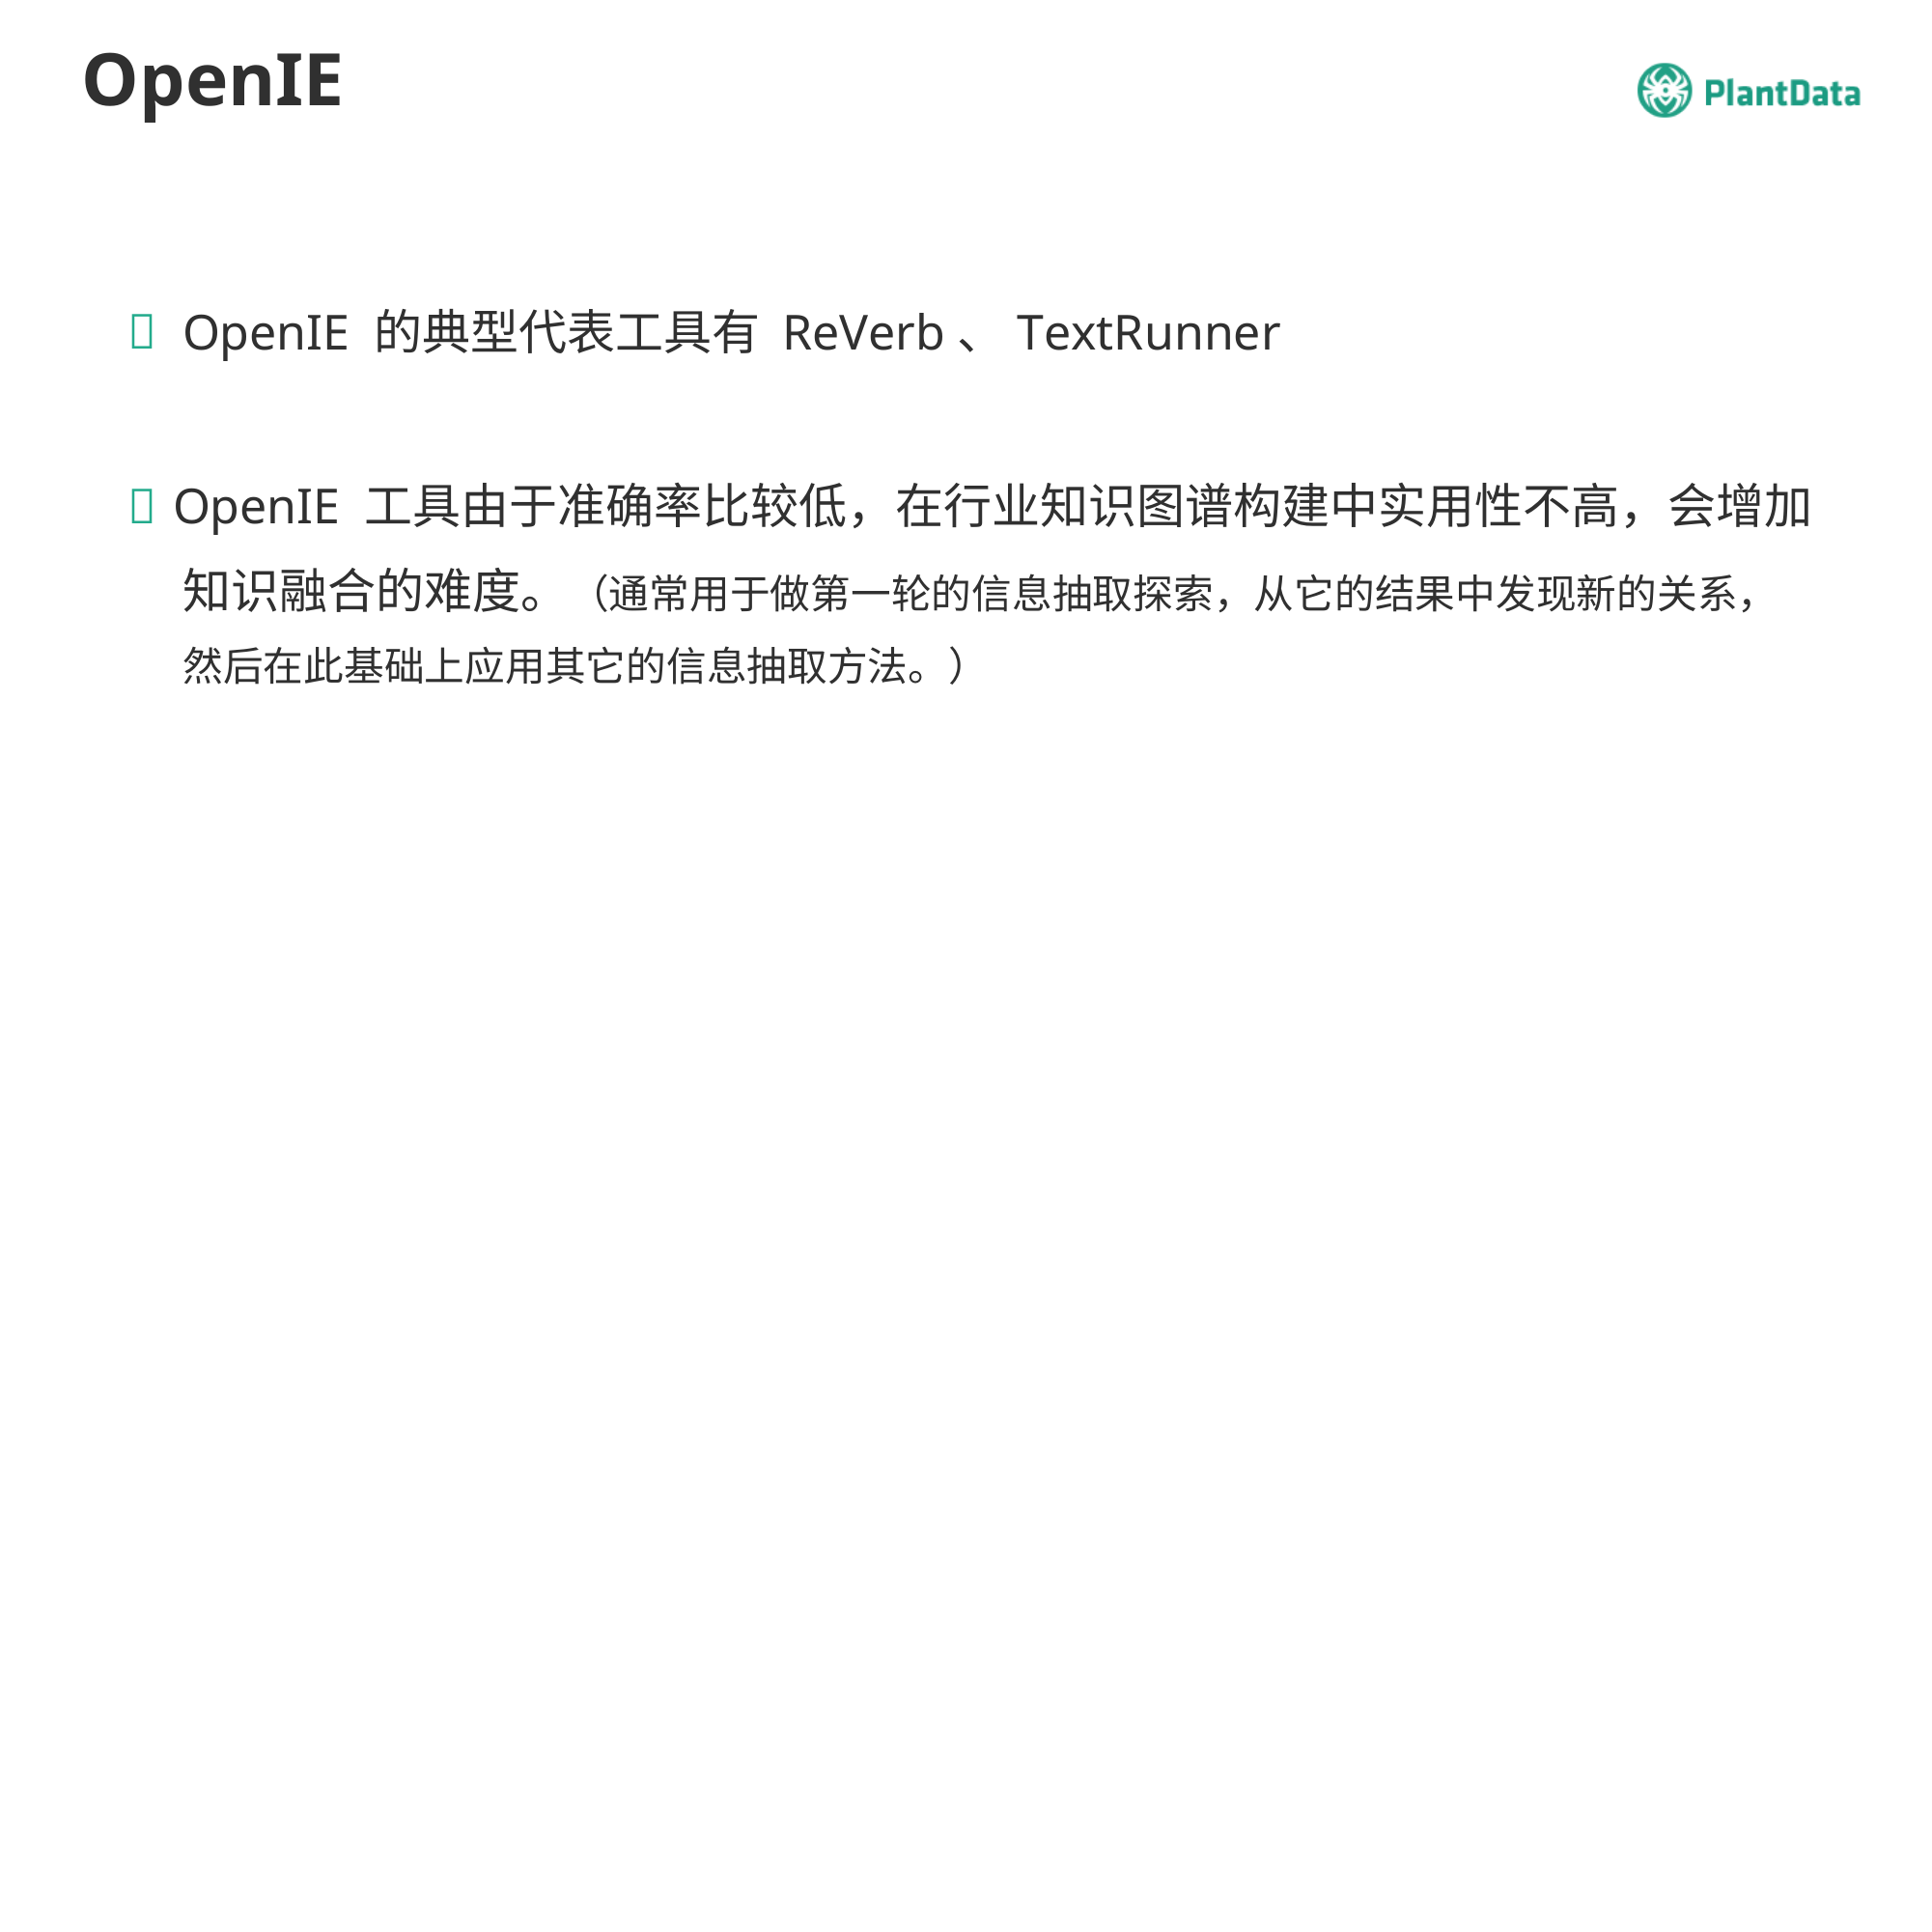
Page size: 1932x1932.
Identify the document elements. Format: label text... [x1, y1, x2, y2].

title OpenIE [77, 33, 1854, 123]
text_box OpenIE 的典型代表工具有 ReVerb、TextRunner  OpenIE 工具由于准确率比较低，在行业知识图谱构建中实用性不高，会增加 知识融合的难度。（通常用于做第一轮的信息抽取探索，从它的结果中发现新的关系， 然后在此基础上应用其它的信息抽取方法。） [126, 301, 1816, 697]
picture [1854, 59, 1866, 121]
